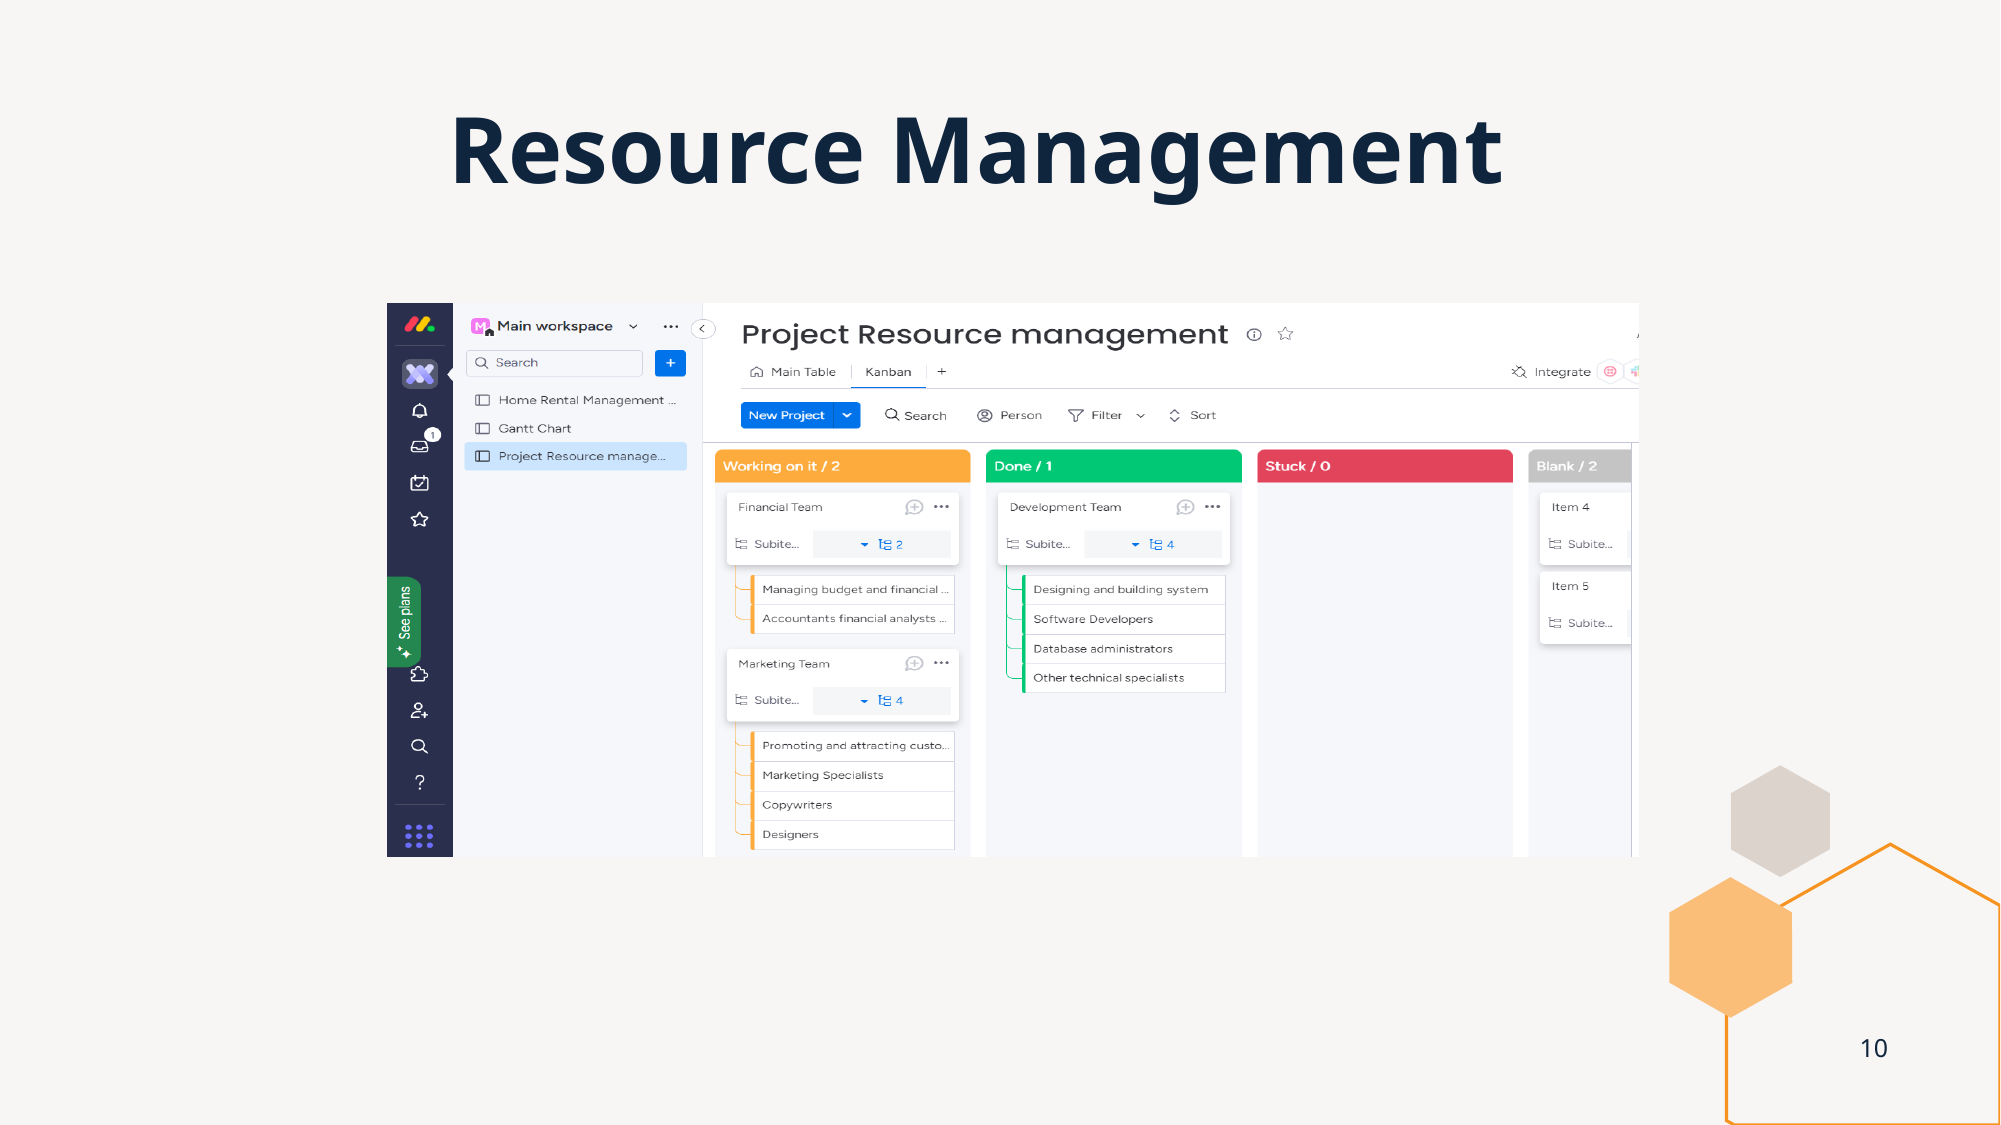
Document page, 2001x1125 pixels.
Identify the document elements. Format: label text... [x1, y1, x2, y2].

picture [387, 303, 1639, 857]
title Resource Management [83, 96, 1870, 198]
slide_number 10 [1836, 1020, 1912, 1080]
